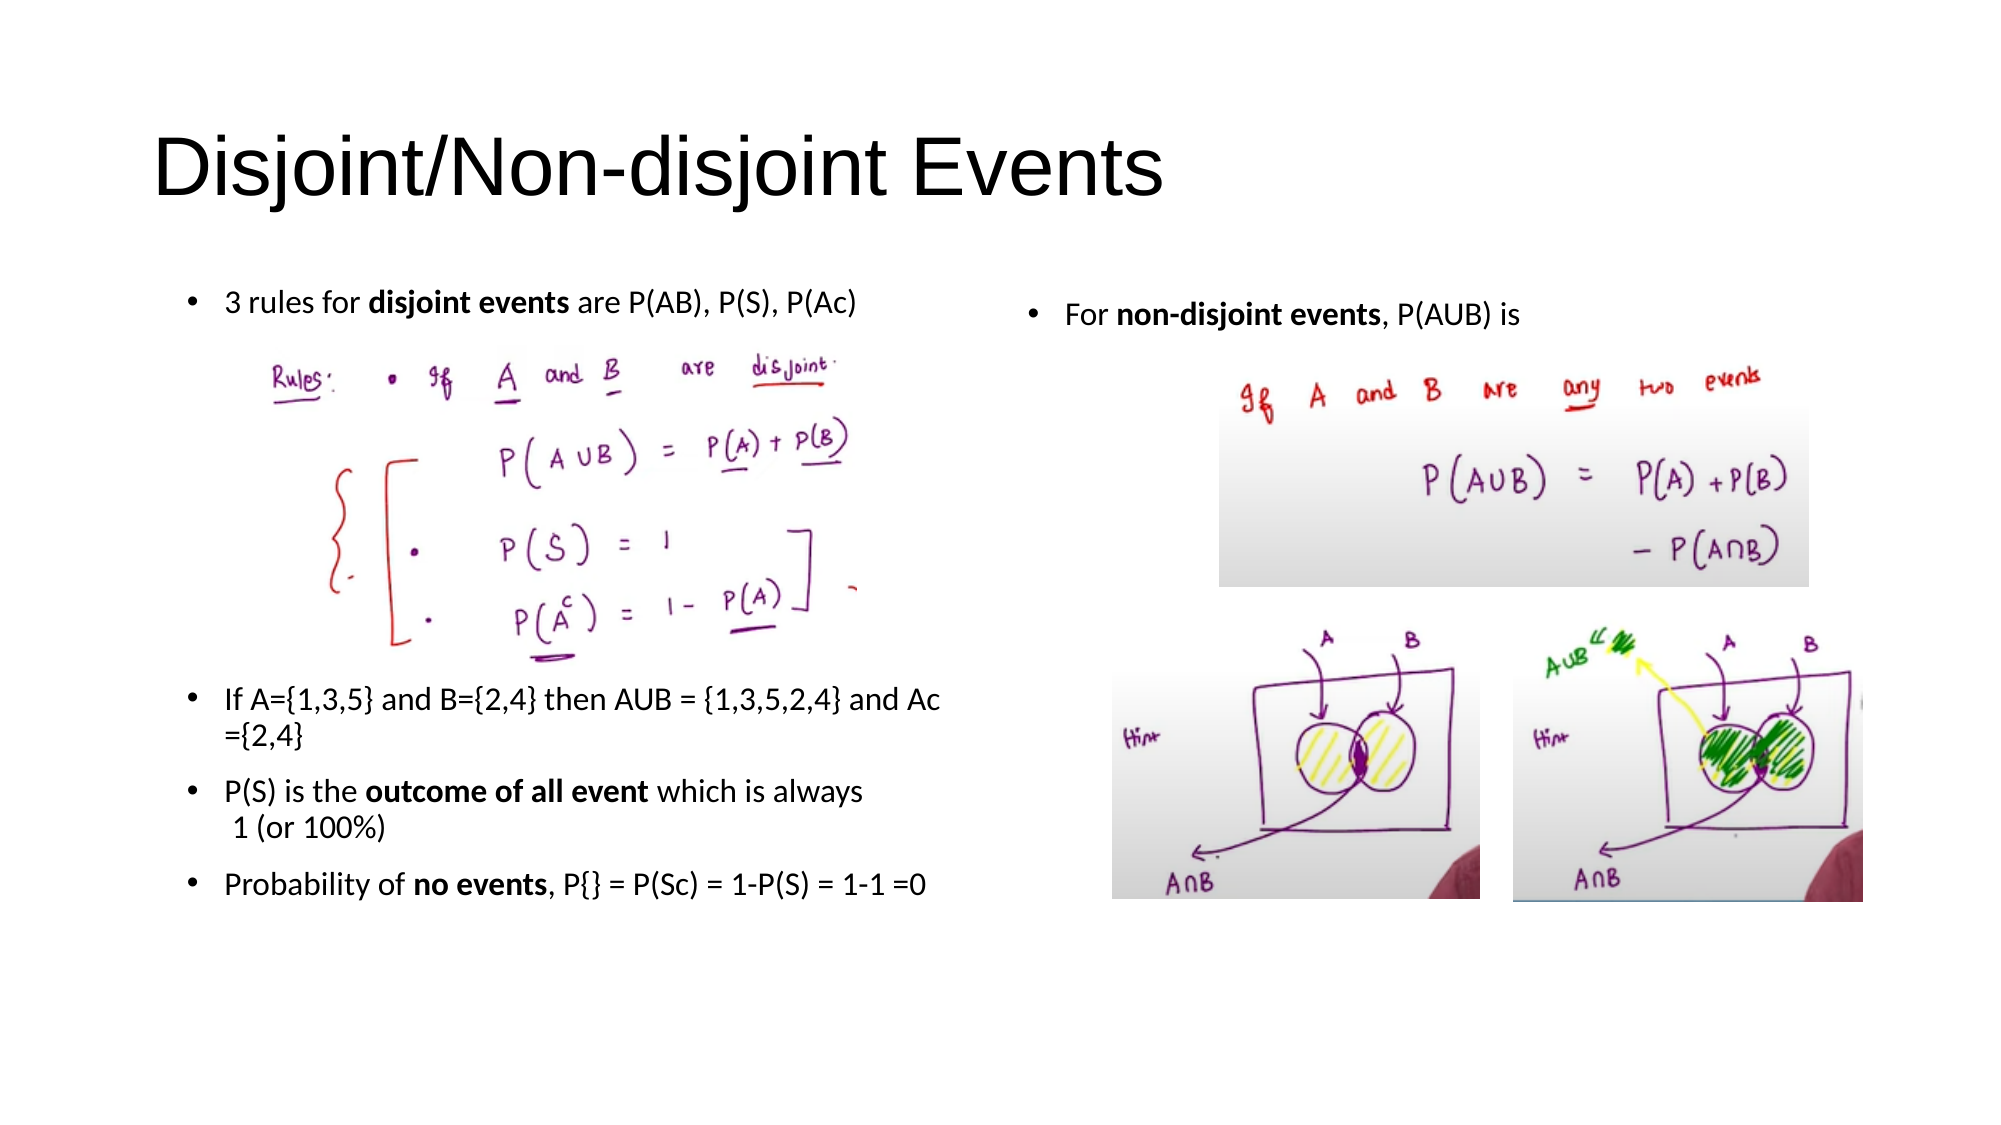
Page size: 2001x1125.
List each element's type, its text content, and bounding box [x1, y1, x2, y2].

title Disjoint/Non-disjoint Events [137, 59, 1863, 278]
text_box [1112, 358, 1863, 902]
picture [262, 345, 857, 667]
list For non-disjoint events, P(AUB) is [1012, 223, 1863, 938]
